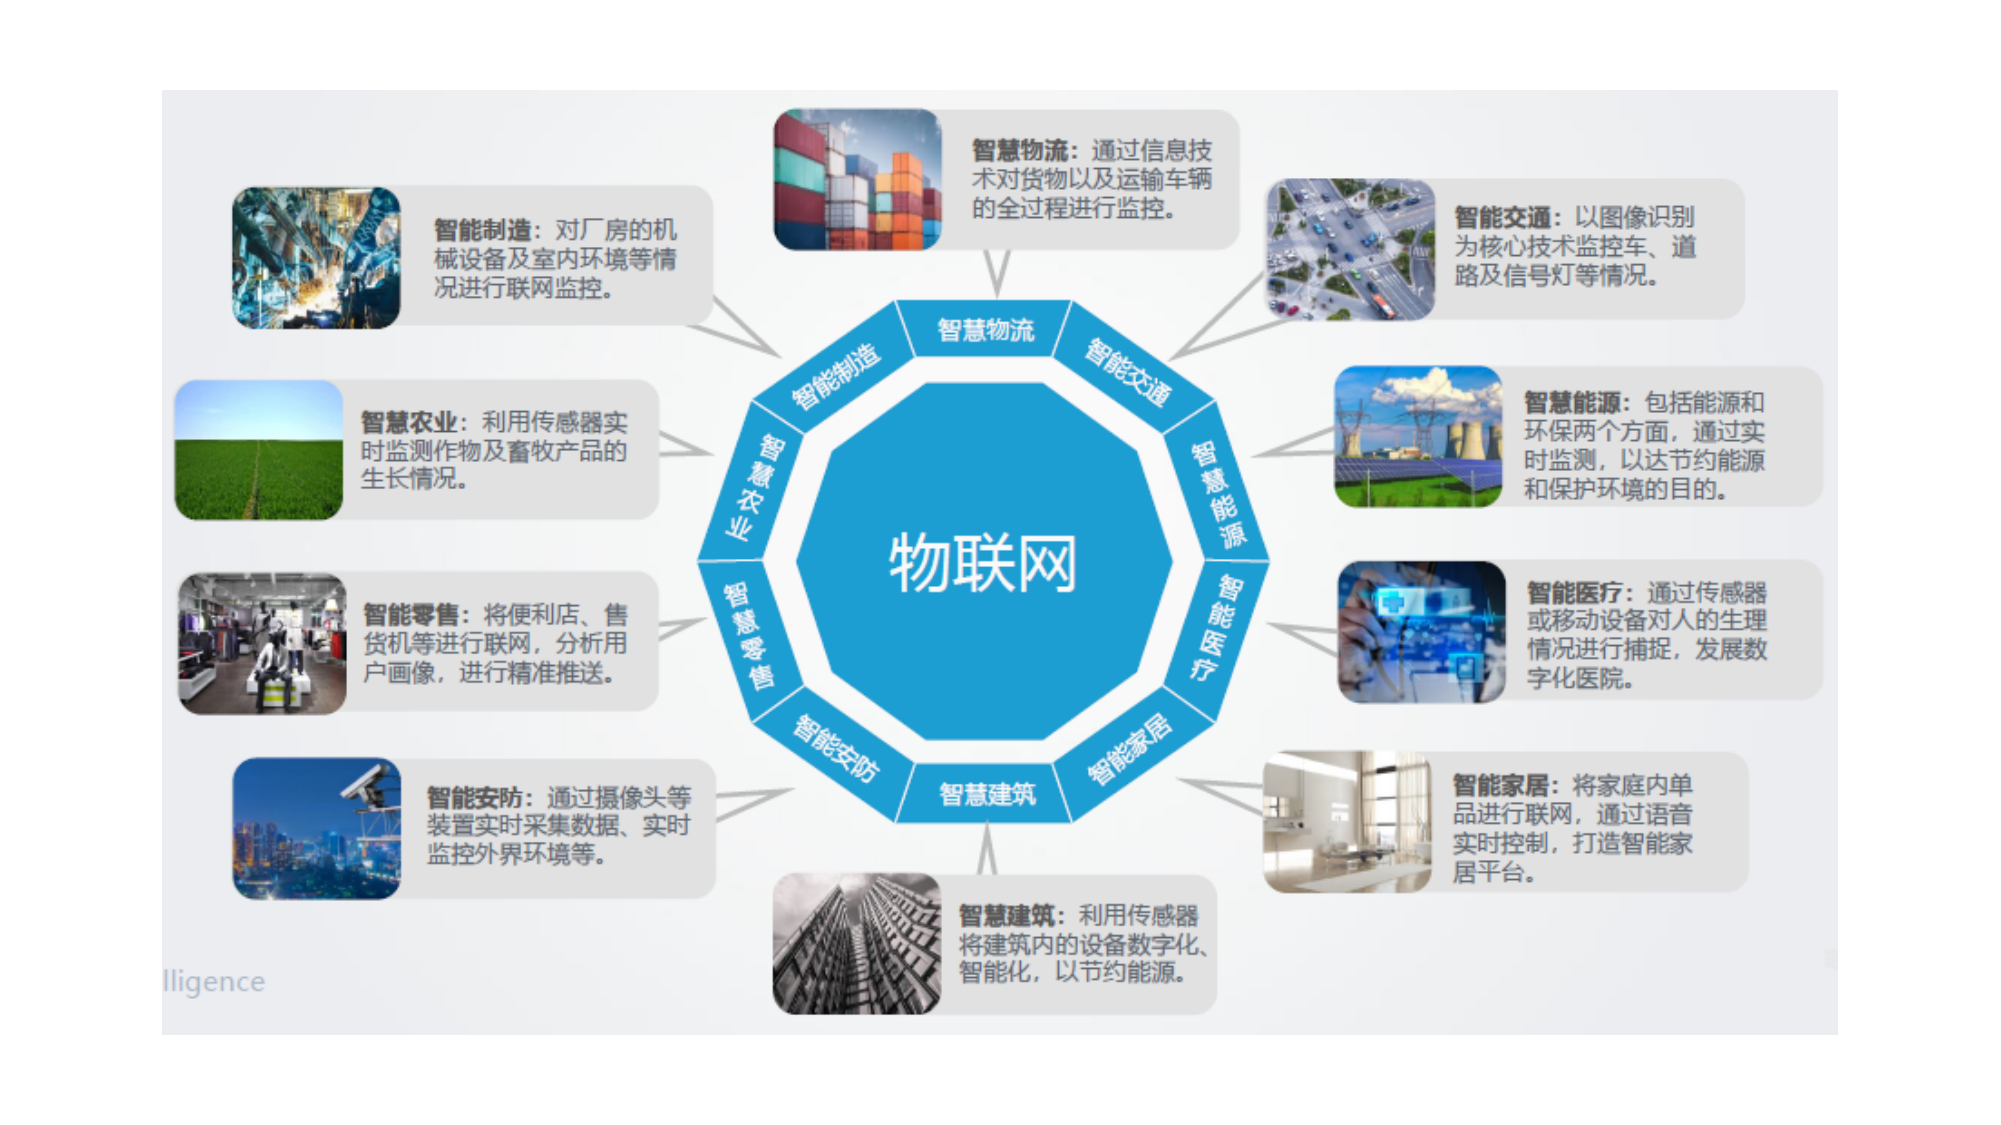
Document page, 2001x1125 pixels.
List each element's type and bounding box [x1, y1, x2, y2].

picture [162, 89, 1838, 1035]
